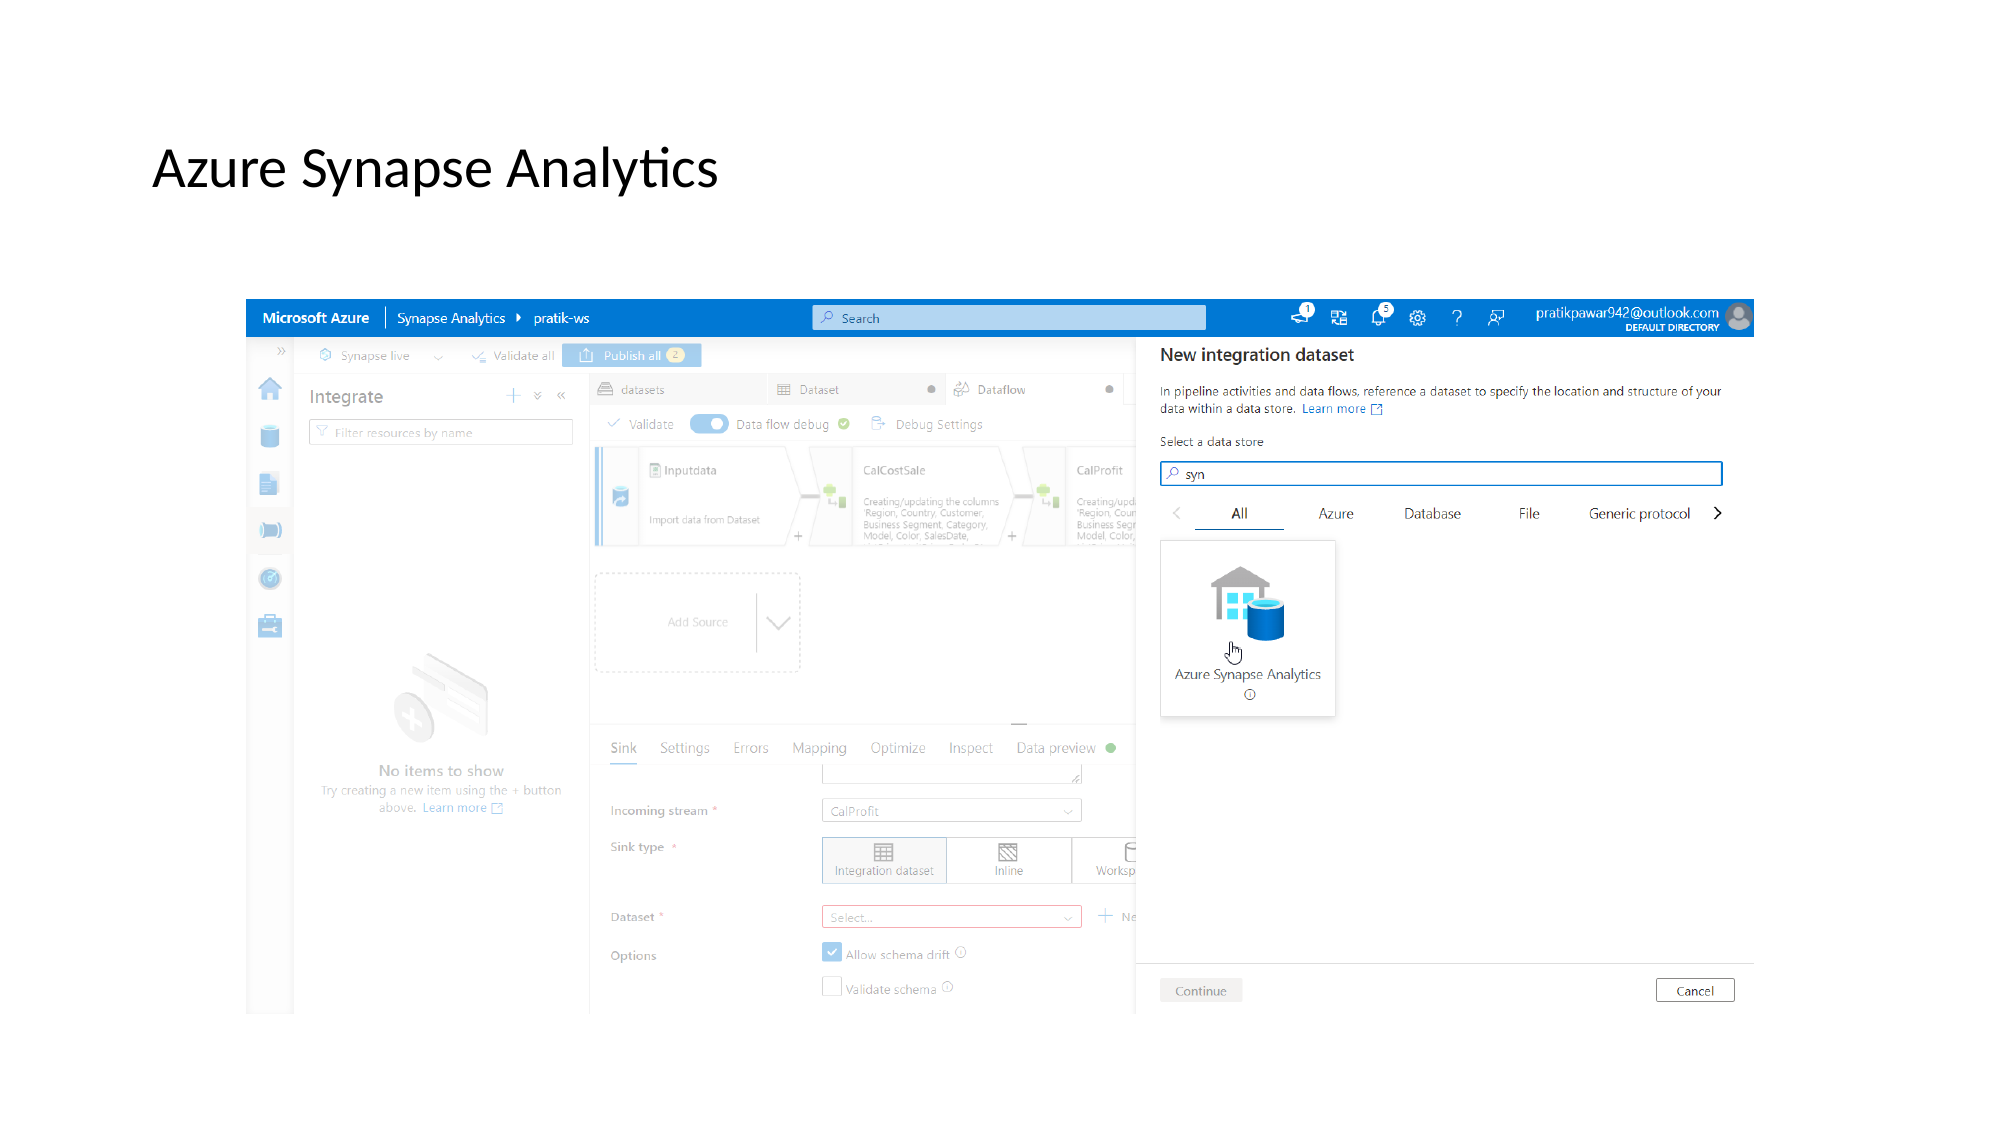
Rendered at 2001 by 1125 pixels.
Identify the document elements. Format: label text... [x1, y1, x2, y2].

title Azure Synapse Analytics [137, 59, 1863, 278]
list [246, 299, 1754, 1014]
